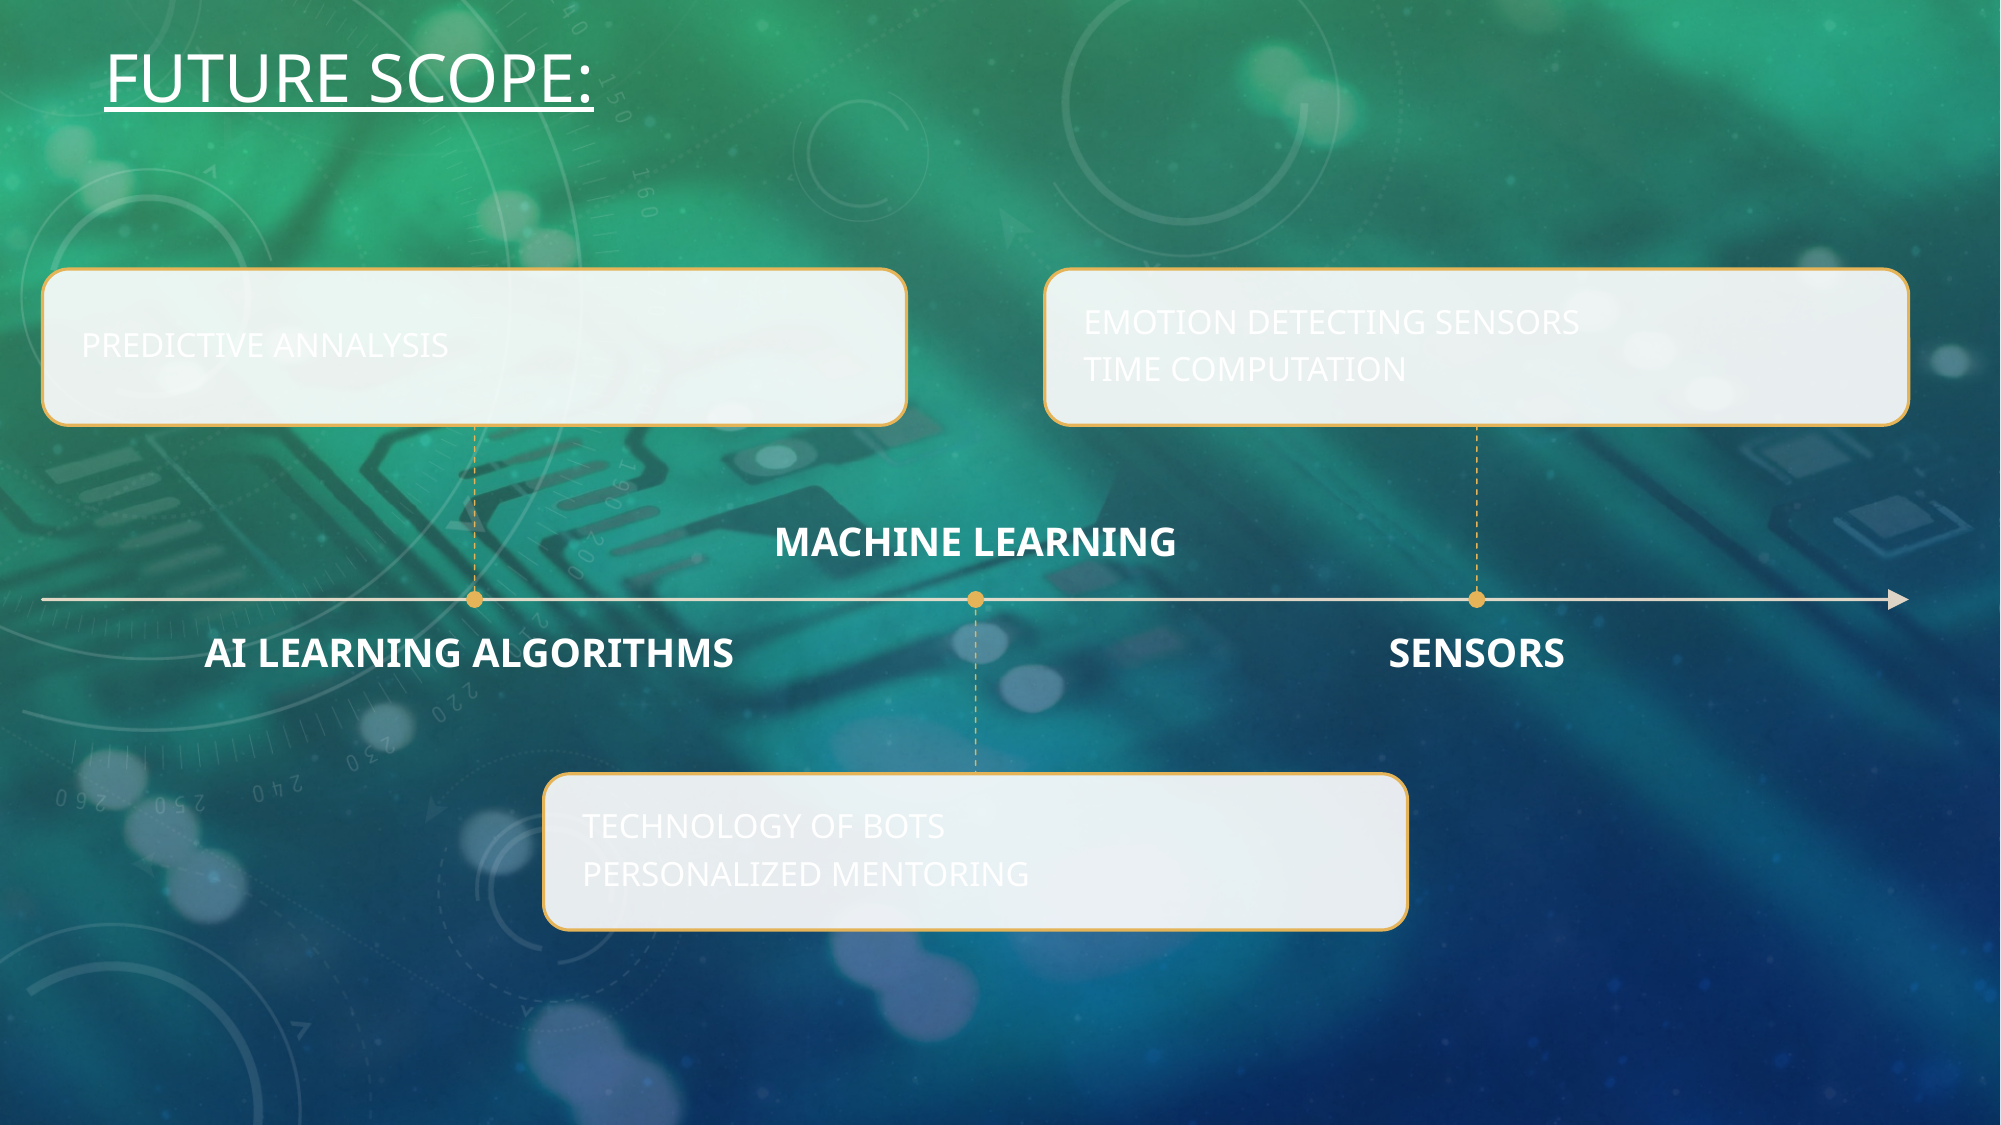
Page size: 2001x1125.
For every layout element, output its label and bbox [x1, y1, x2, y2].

picture [0, 0, 2001, 1125]
list [42, 140, 1910, 1059]
